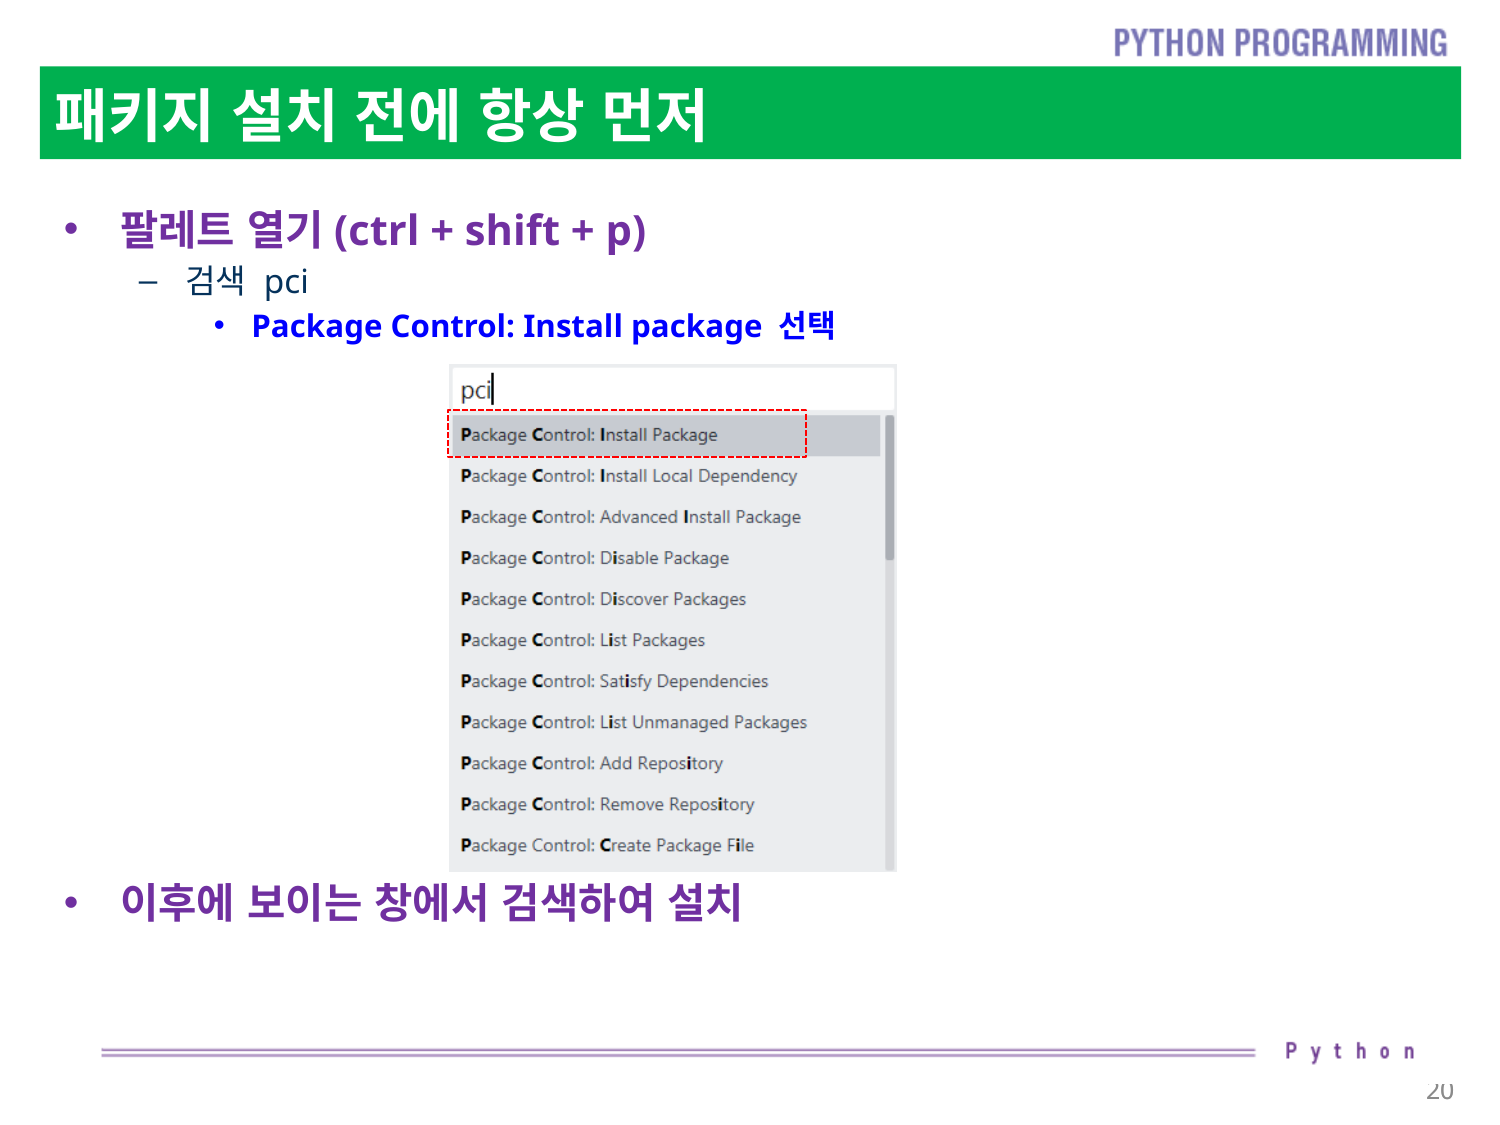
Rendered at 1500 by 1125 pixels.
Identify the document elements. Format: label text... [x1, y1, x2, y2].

slide_number 20 [1119, 1071, 1470, 1112]
picture [449, 364, 897, 873]
picture [18, 1020, 1483, 1084]
picture [1106, 13, 1462, 66]
list 팔레트 열기(ctrl + shift + p) 검색 pci Package Control: Install package 선택 이후에 보이는 창에서 검색하여 설치 [48, 195, 1461, 1041]
title 패키지 설치 전에 항상 먼저 [39, 76, 1444, 152]
